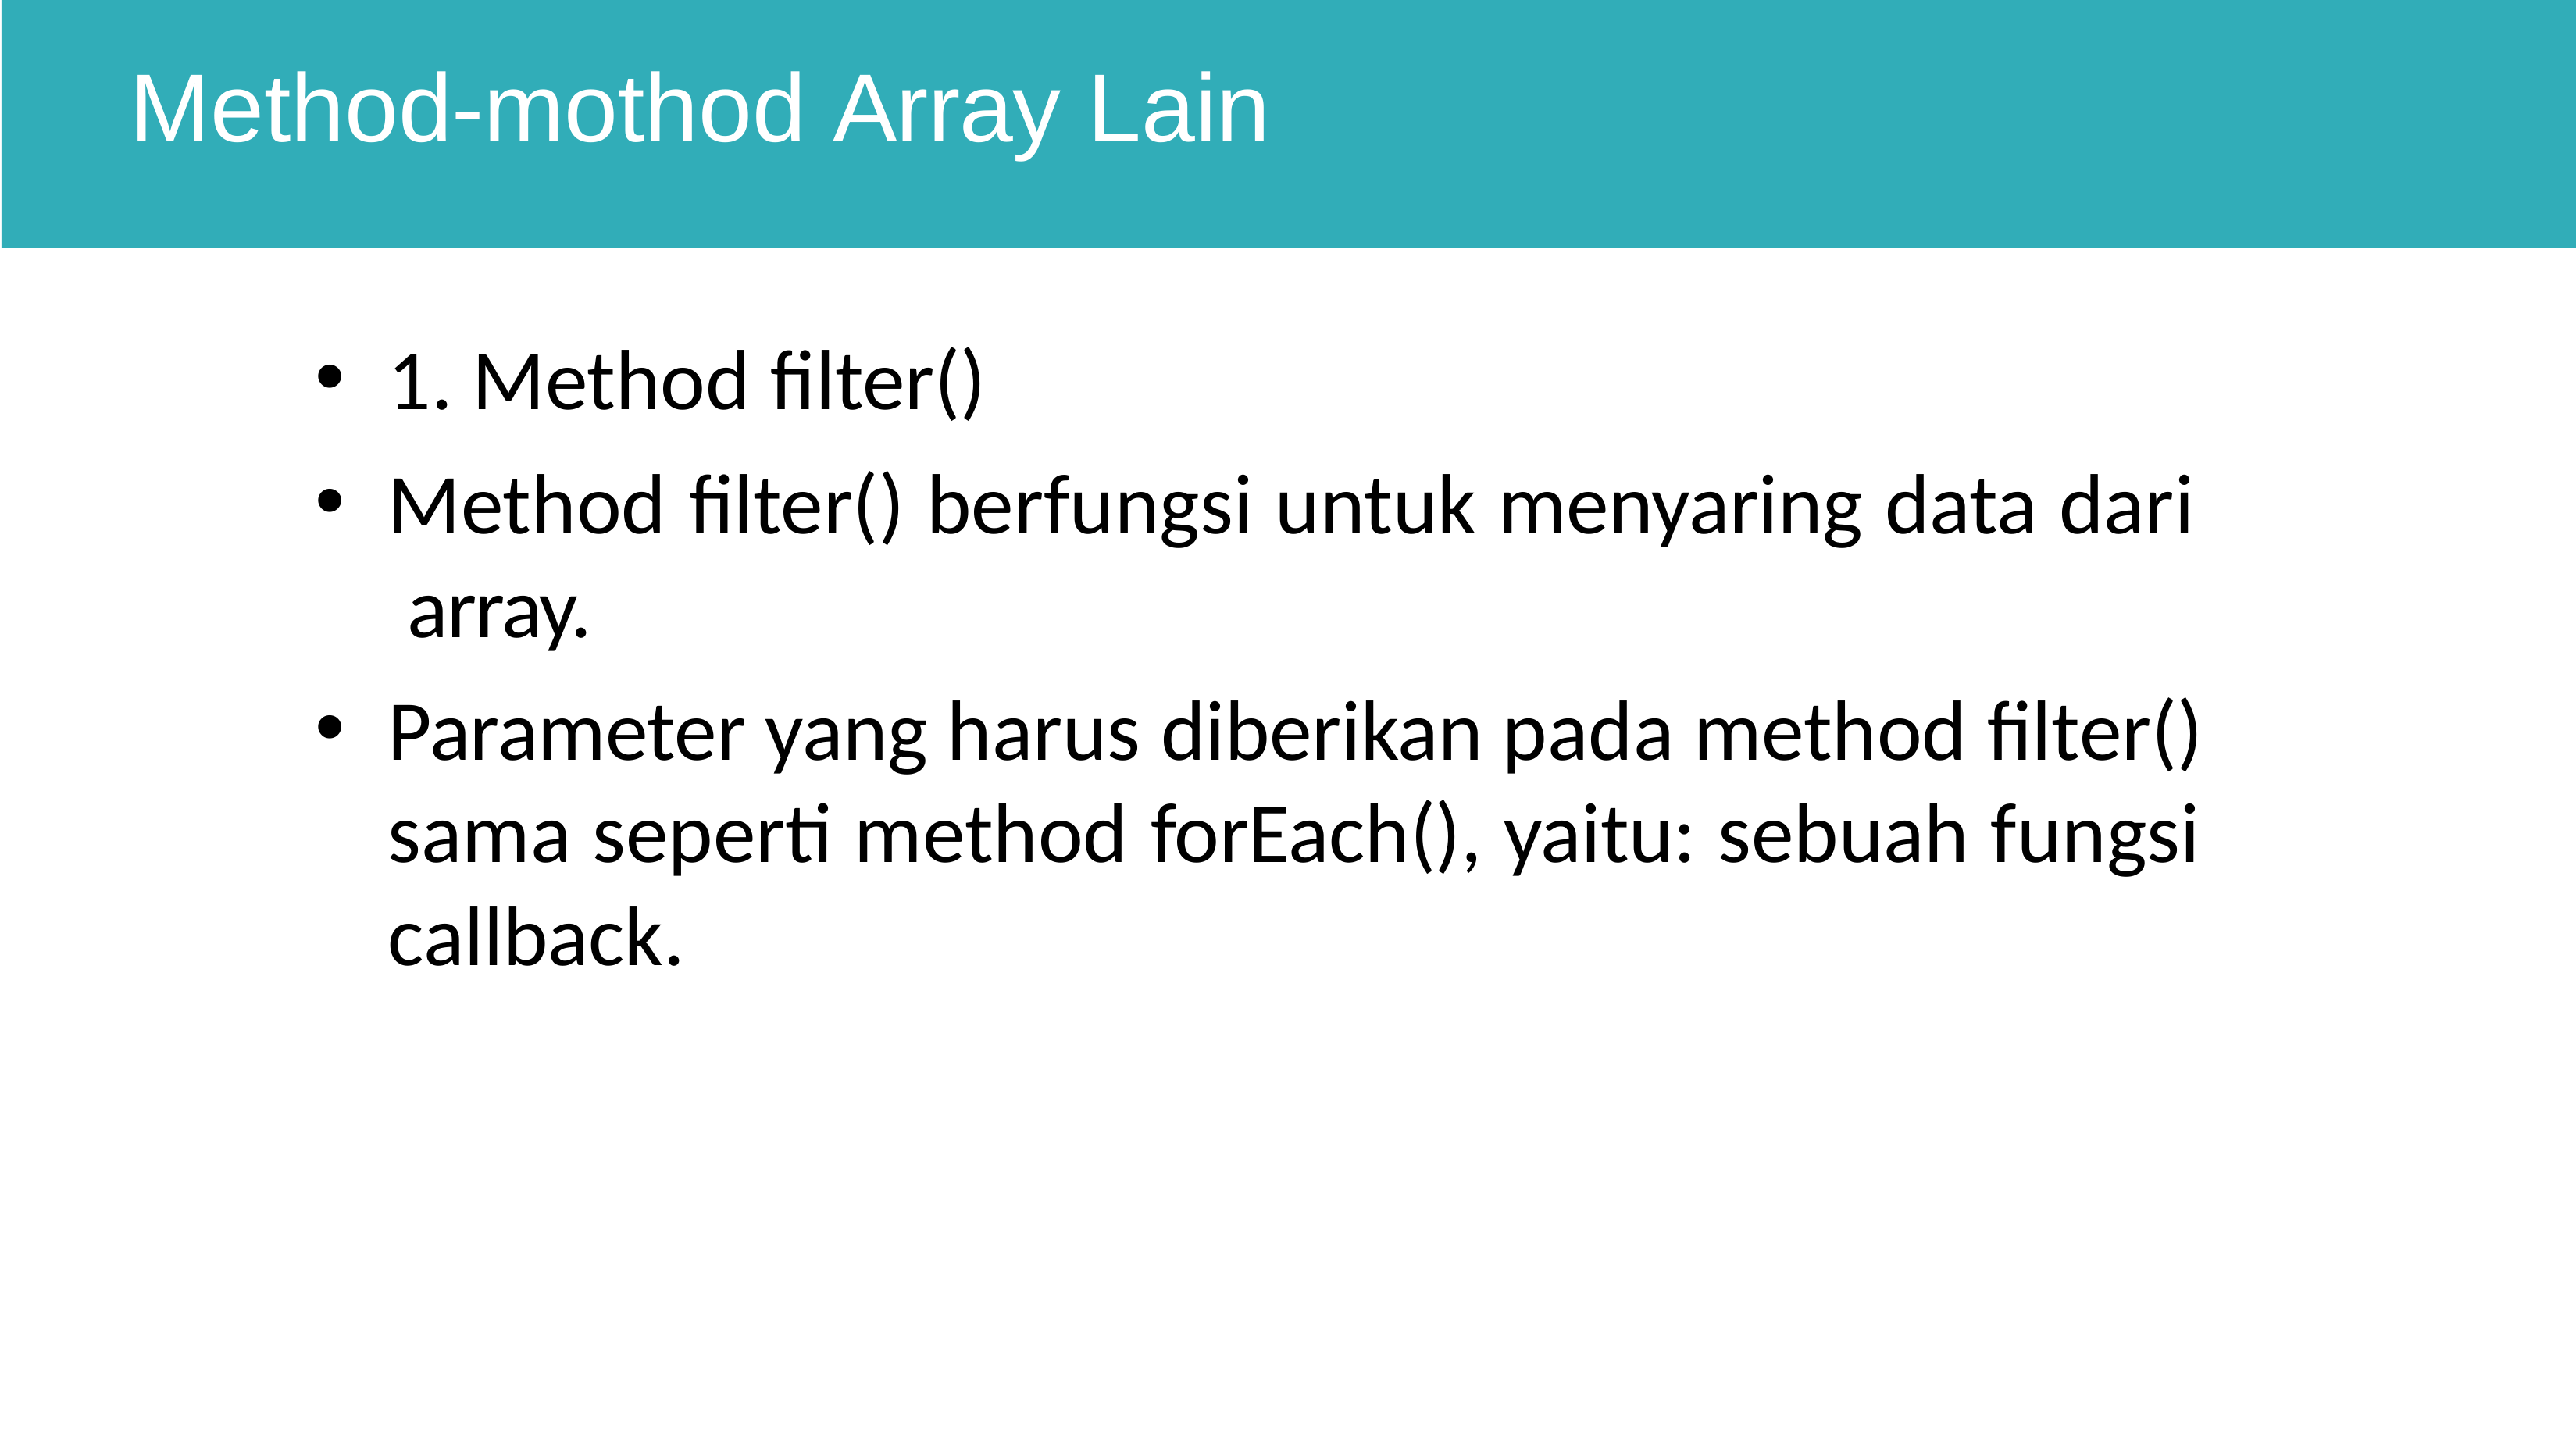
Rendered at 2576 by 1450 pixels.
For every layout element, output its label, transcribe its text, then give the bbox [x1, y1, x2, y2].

text_box [1, 0, 2576, 248]
title Method-mothod Array Lain [128, 0, 2448, 224]
text_box 1. Method filter() Method filter() berfungsi untuk menyaring data dari array. Parameter yang harus diberikan pada method filter() sama seperti method forEach(), yaitu: sebuah fungsi callback. [314, 301, 2223, 982]
